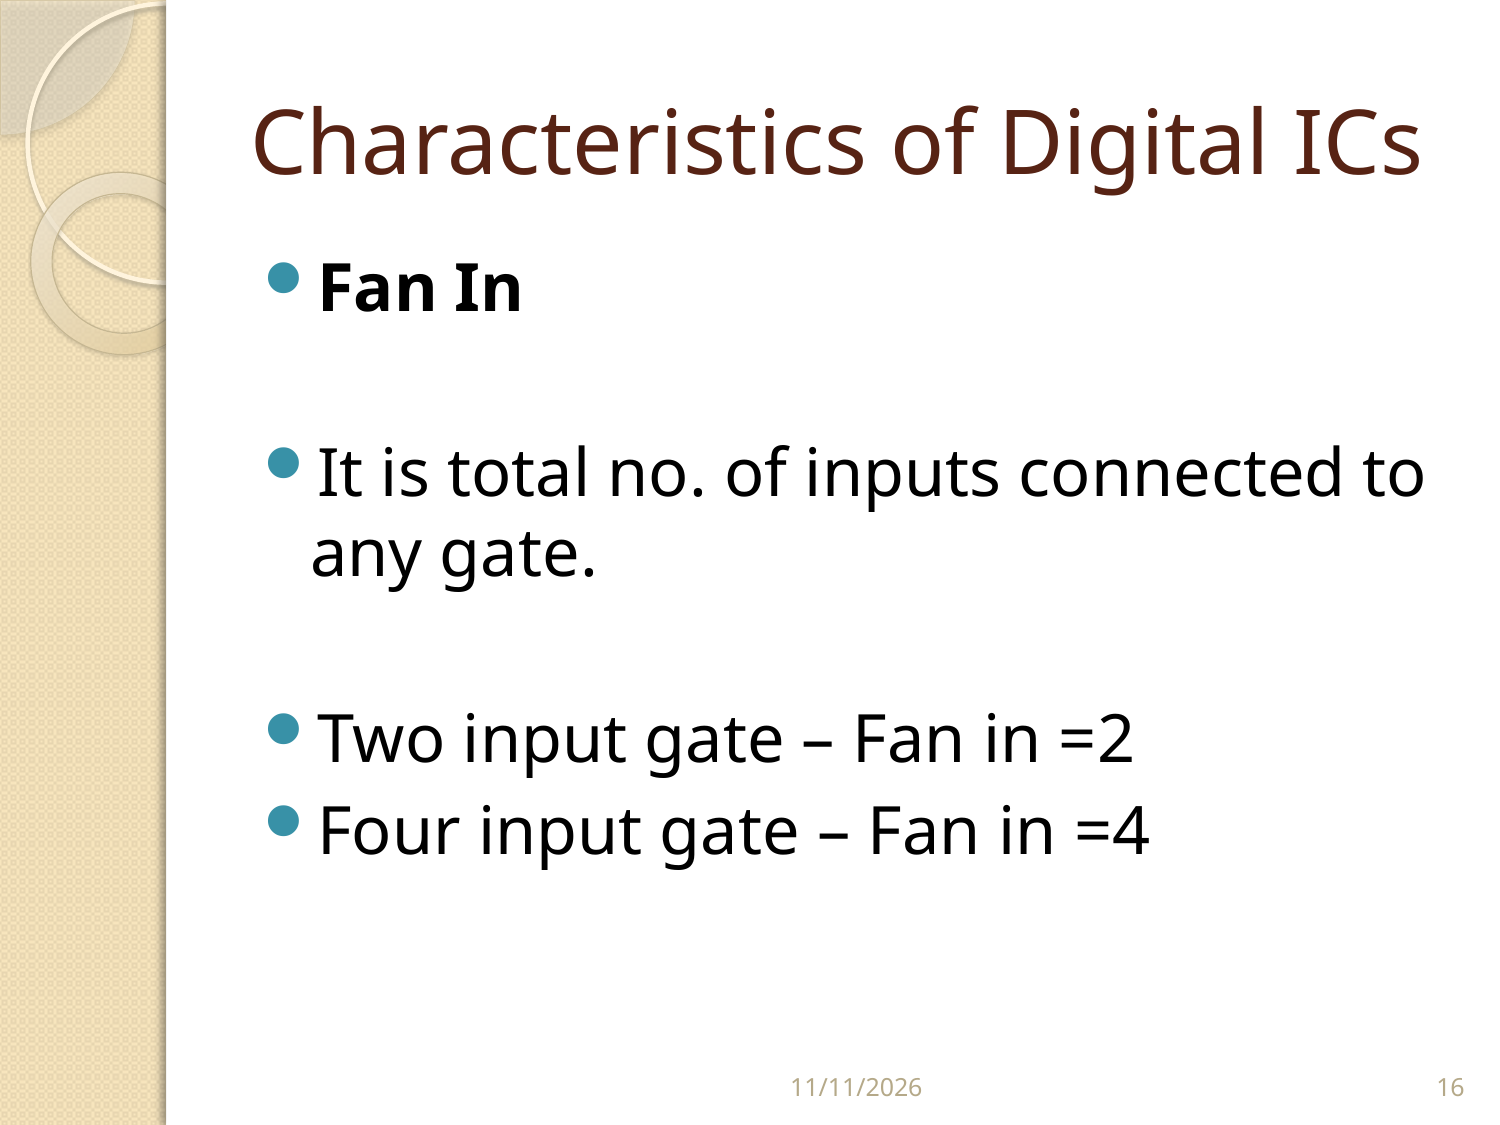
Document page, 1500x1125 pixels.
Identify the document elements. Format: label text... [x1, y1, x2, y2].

list Fan In It is total no. of inputs connected to any gate. Two input gate – Fan in =2 Four input gate – Fan in =4 [235, 237, 1466, 1025]
title Characteristics of Digital ICs [235, 45, 1466, 233]
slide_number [587, 1034, 938, 1113]
slide_number 16 [1413, 1034, 1488, 1113]
